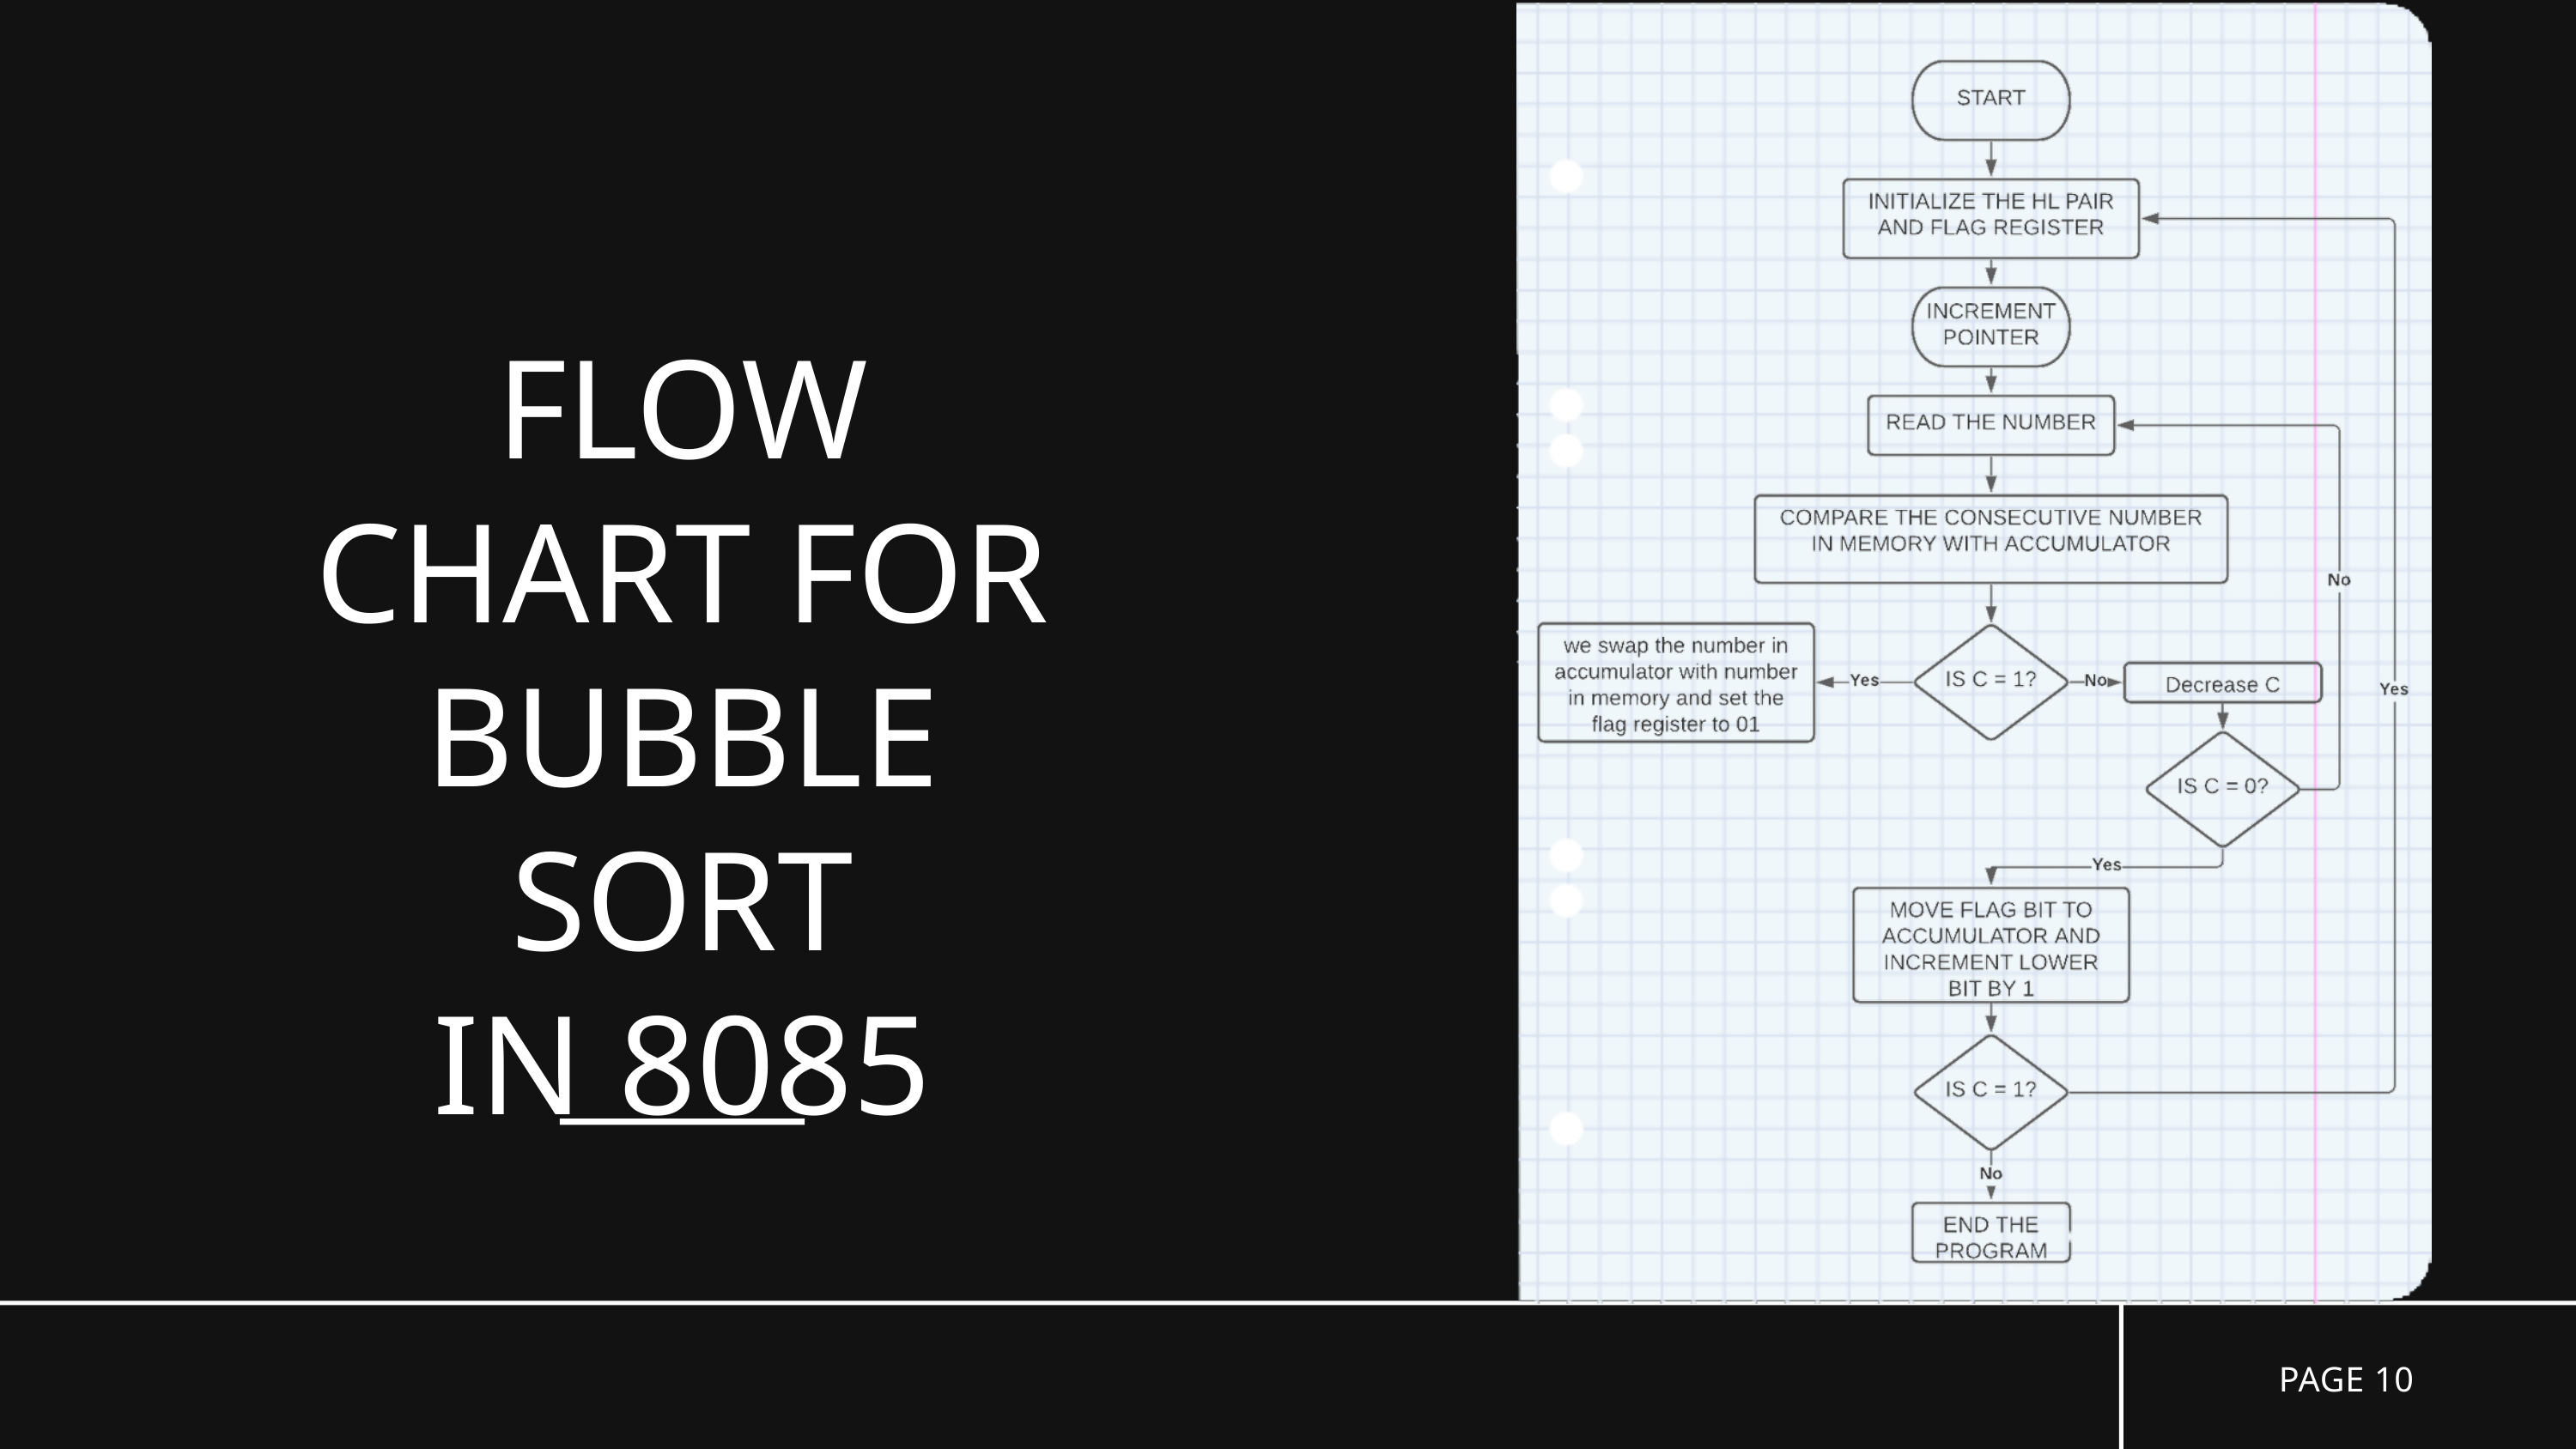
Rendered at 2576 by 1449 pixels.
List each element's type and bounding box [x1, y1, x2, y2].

text_box [0, 1300, 2576, 1449]
text_box [276, 323, 1089, 1125]
text_box [1516, 3, 2432, 1304]
